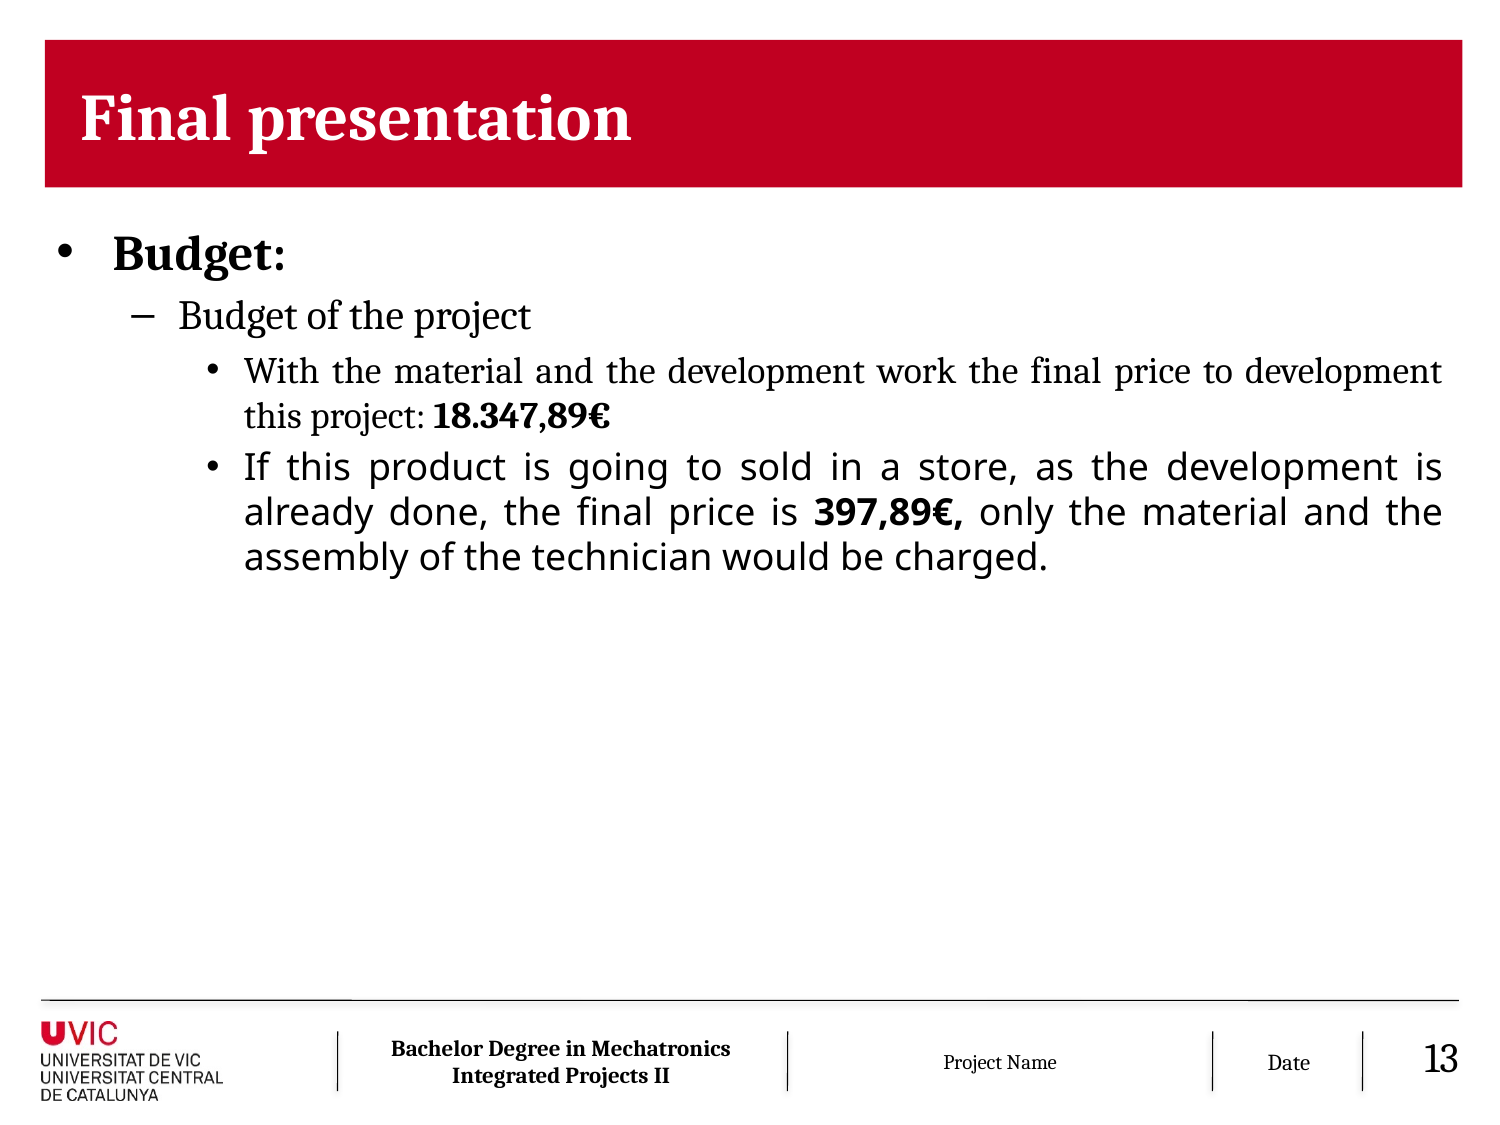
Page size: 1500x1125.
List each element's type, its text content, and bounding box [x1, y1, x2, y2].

picture [41, 1021, 223, 1101]
list Budget: Budget of the project With the material and the development work the final price to development this project: 18.347,89€ If this product is going to sold in a store, as the development is already done, the final price is 397,89€, only the material and the assembly of the technician would be charged. [41, 212, 1459, 592]
slide_number 13 [1350, 1031, 1459, 1092]
